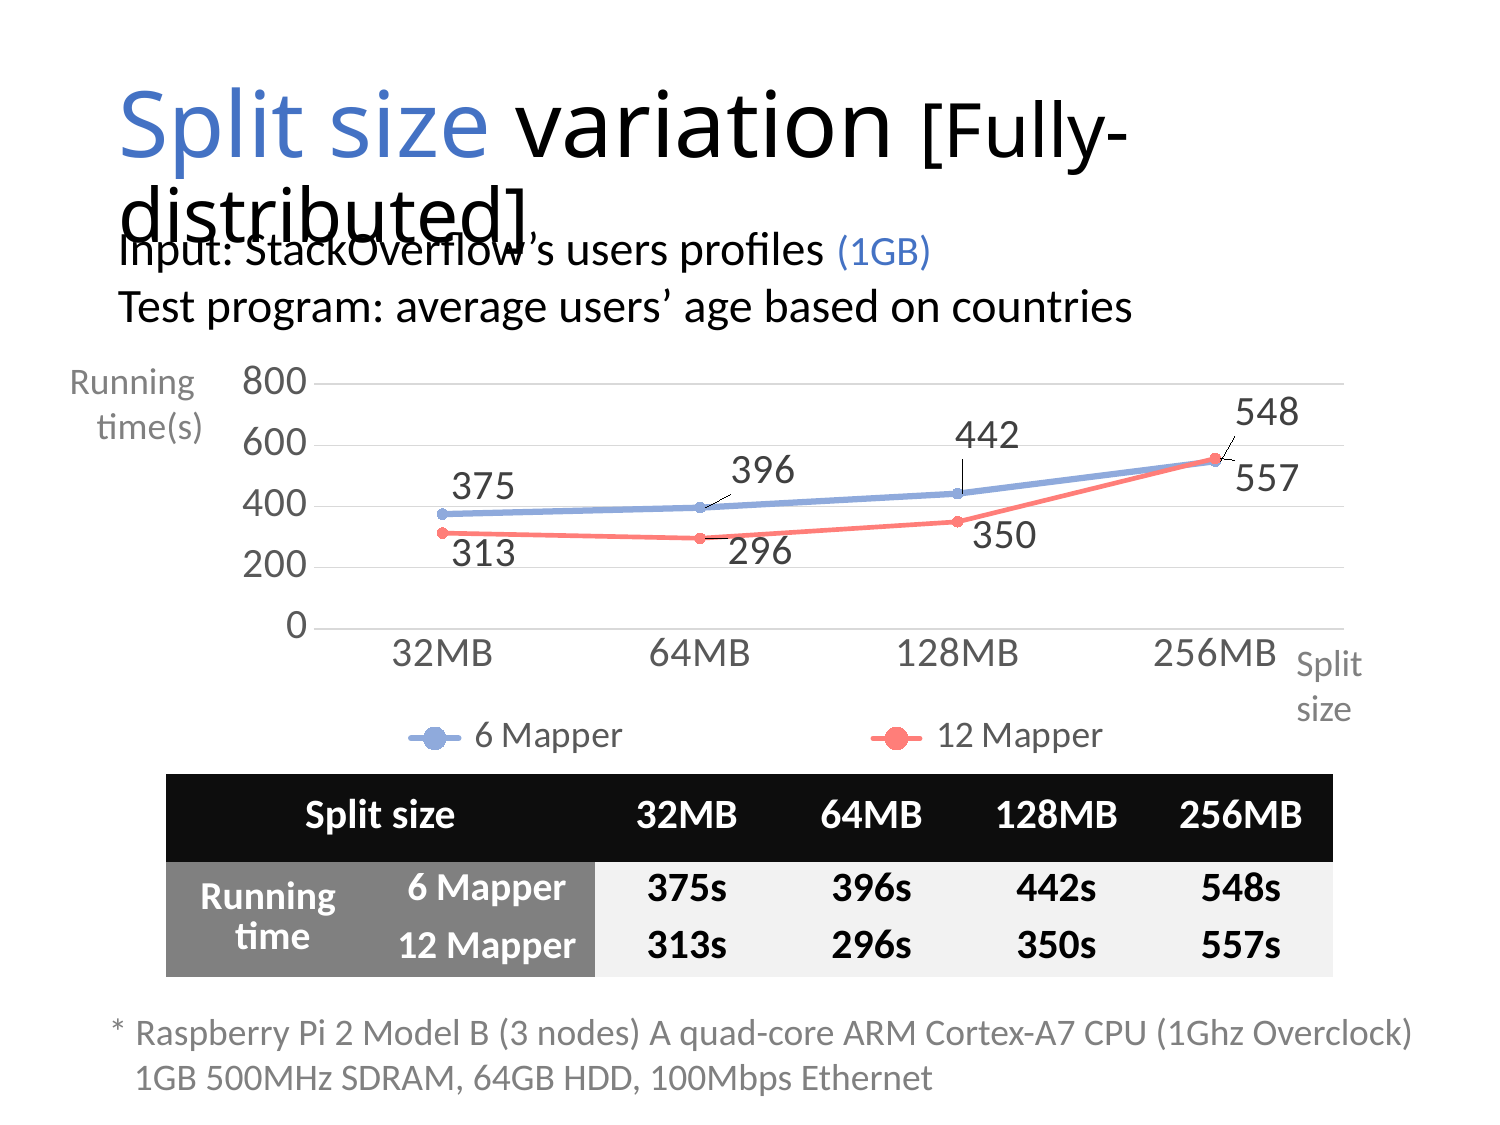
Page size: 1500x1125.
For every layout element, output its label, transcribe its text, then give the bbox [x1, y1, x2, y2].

table_header 64MB [779, 774, 964, 862]
table_cell 548s [1149, 862, 1333, 920]
text_box Running time(s) [54, 349, 159, 455]
table_header 256MB [1149, 774, 1333, 862]
chart [159, 339, 1345, 768]
text_box Split size [1345, 631, 1387, 737]
table_cell 350s [964, 920, 1149, 977]
table_cell 6 Mapper [379, 862, 595, 920]
text_box * Raspberry Pi 2 Model B (3 nodes) A quad-core ARM Cortex-A7 CPU (1Ghz Overclock) 1GB 500MHz SDRAM, 64GB HDD, 100Mbps Ethernet [93, 1000, 1430, 1106]
table_cell 296s [779, 920, 964, 977]
table_header Split size [166, 774, 595, 862]
table_cell 442s [964, 862, 1149, 920]
table_header 32MB [595, 774, 779, 862]
table_cell 313s [595, 920, 779, 977]
table_cell 396s [779, 862, 964, 920]
title Split size variation [Fully-distributed] [103, 59, 1397, 210]
table_cell 557s [1149, 920, 1333, 977]
text_box Input: StackOverflow’s users profiles (1GB) Test program: average users’ age based on countries [103, 210, 1500, 340]
table_cell Running time [166, 862, 379, 977]
table_cell 12 Mapper [379, 920, 595, 977]
table_cell 375s [595, 862, 779, 920]
table_header 128MB [964, 774, 1149, 862]
